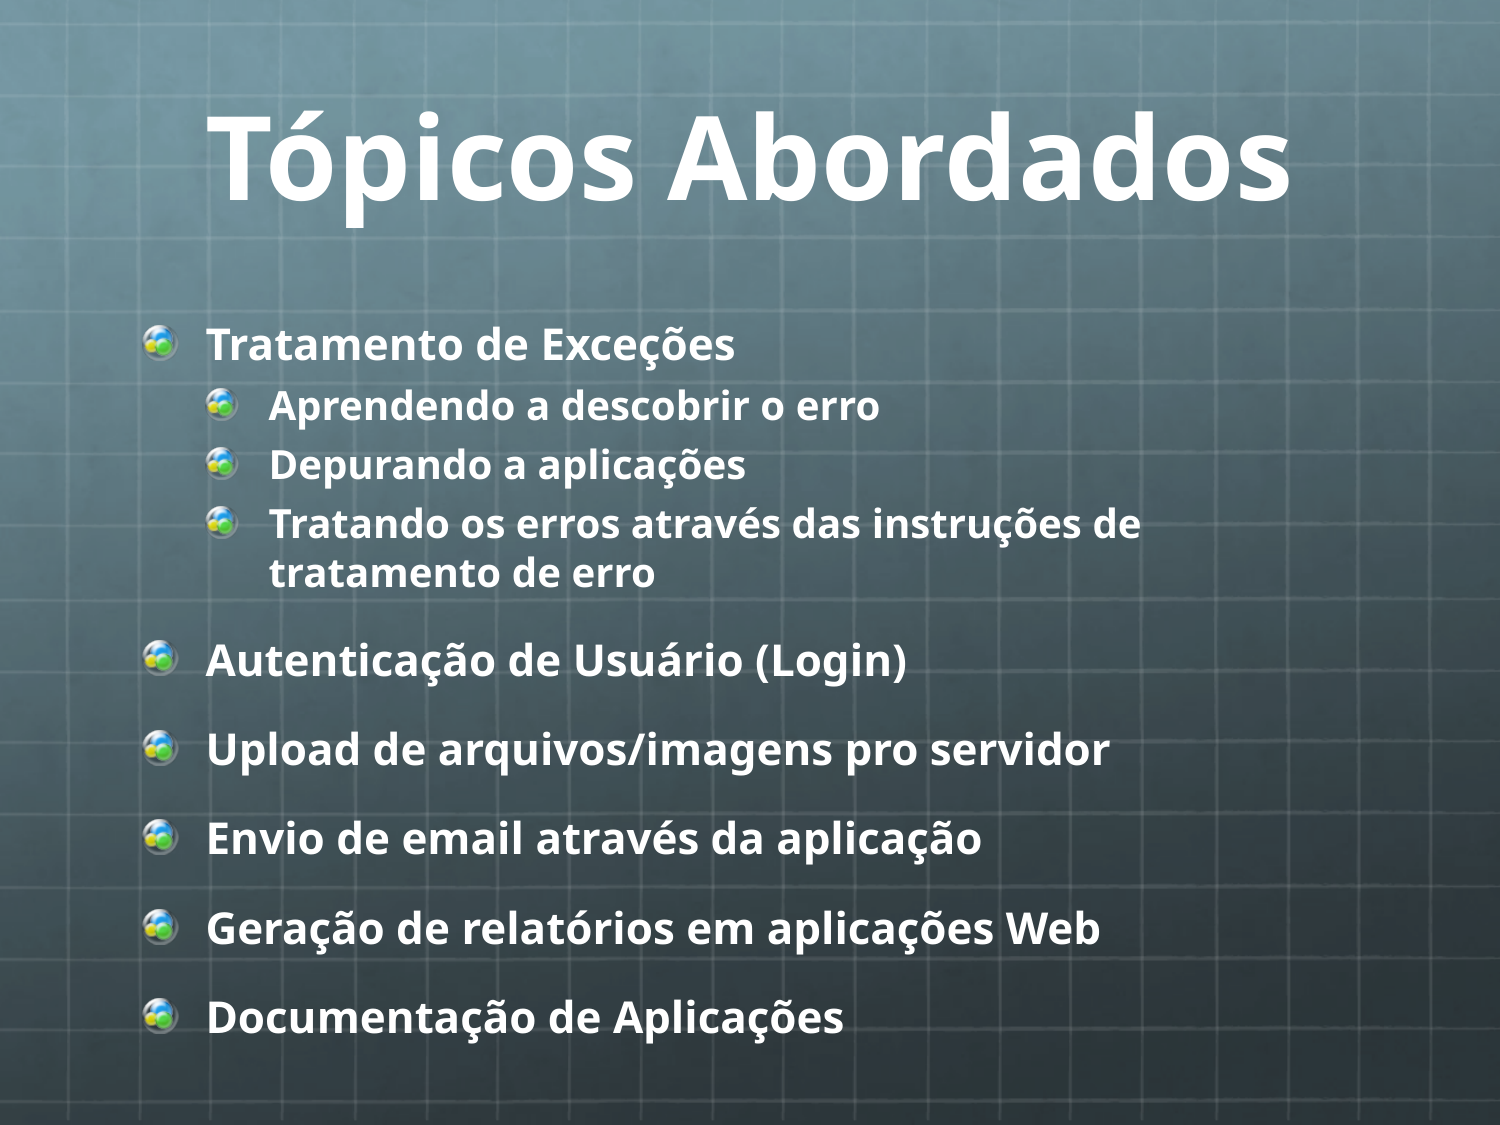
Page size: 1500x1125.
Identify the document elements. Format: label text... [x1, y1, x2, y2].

title Tópicos Abordados [127, 17, 1372, 289]
picture [0, 0, 1500, 1125]
list Tratamento de Exceções Aprendendo a descobrir o erro Depurando a aplicações Tratando os erros através das instruções de tratamento de erro Autenticação de Usuário (Login) Upload de arquivos/imagens pro servidor Envio de email através da aplicação Geração de relatórios em aplicações Web Documentação de Aplicações [127, 308, 1372, 1057]
